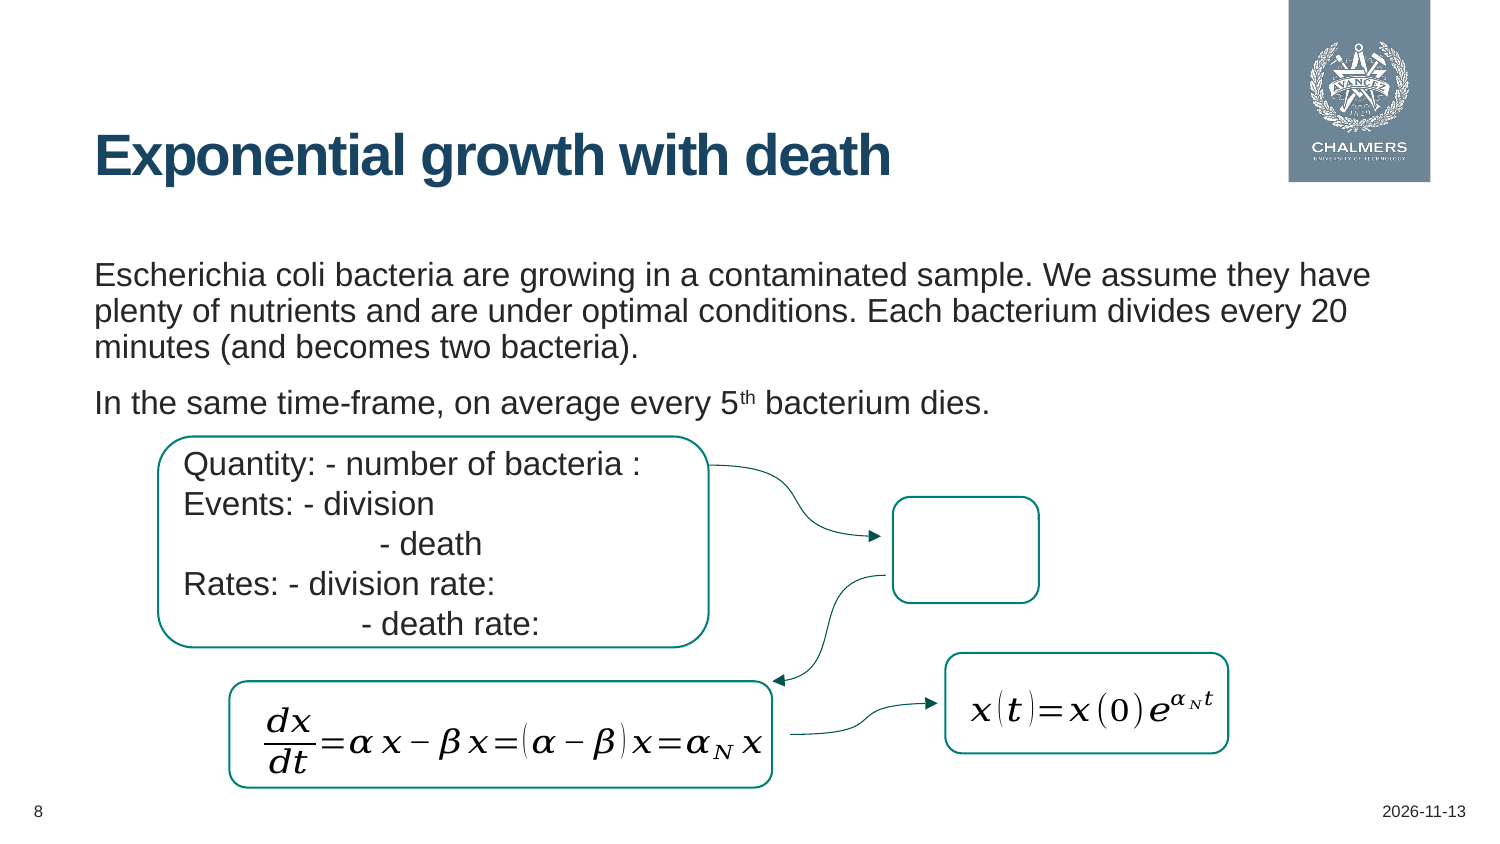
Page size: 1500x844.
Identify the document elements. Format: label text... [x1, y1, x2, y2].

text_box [790, 703, 938, 735]
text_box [892, 496, 1039, 604]
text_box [772, 575, 886, 682]
list Escherichia coli bacteria are growing in a contaminated sample. We assume they have plenty of nutrients and are under optimal conditions. Each bacterium divides every 20 minutes (and becomes two bacteria). In the same time-frame, on average every 5th bacterium dies. [94, 257, 1388, 405]
title Exponential growth with death [94, 28, 1249, 188]
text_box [229, 681, 773, 788]
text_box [945, 652, 1229, 754]
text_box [708, 465, 882, 537]
slide_number 8 [33, 796, 70, 825]
picture [1308, 40, 1411, 164]
